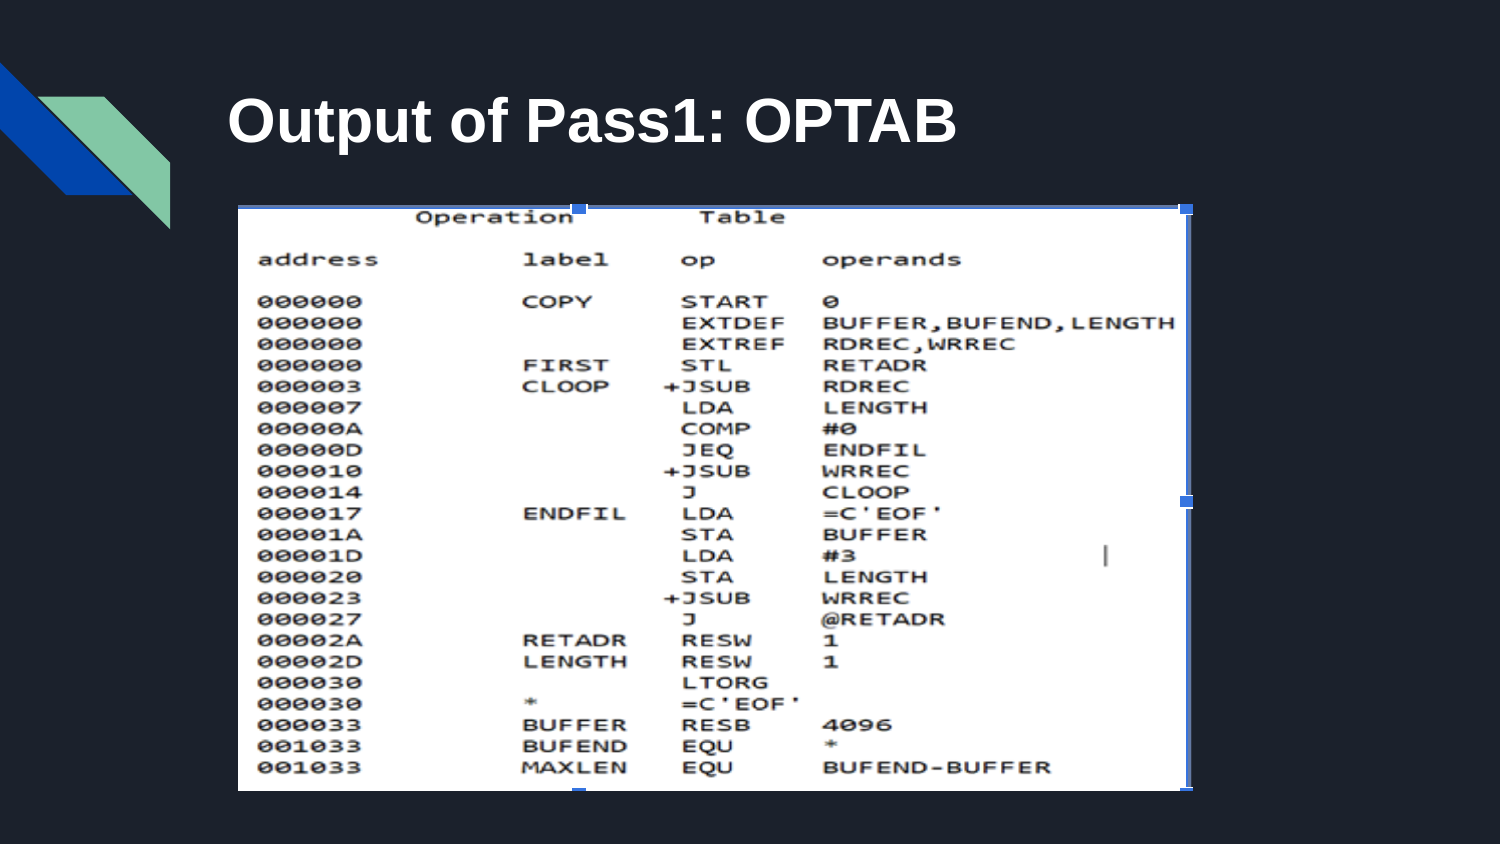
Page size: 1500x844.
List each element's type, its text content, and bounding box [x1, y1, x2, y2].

title Output of Pass1: OPTAB [212, 64, 1368, 183]
picture [238, 204, 1193, 791]
